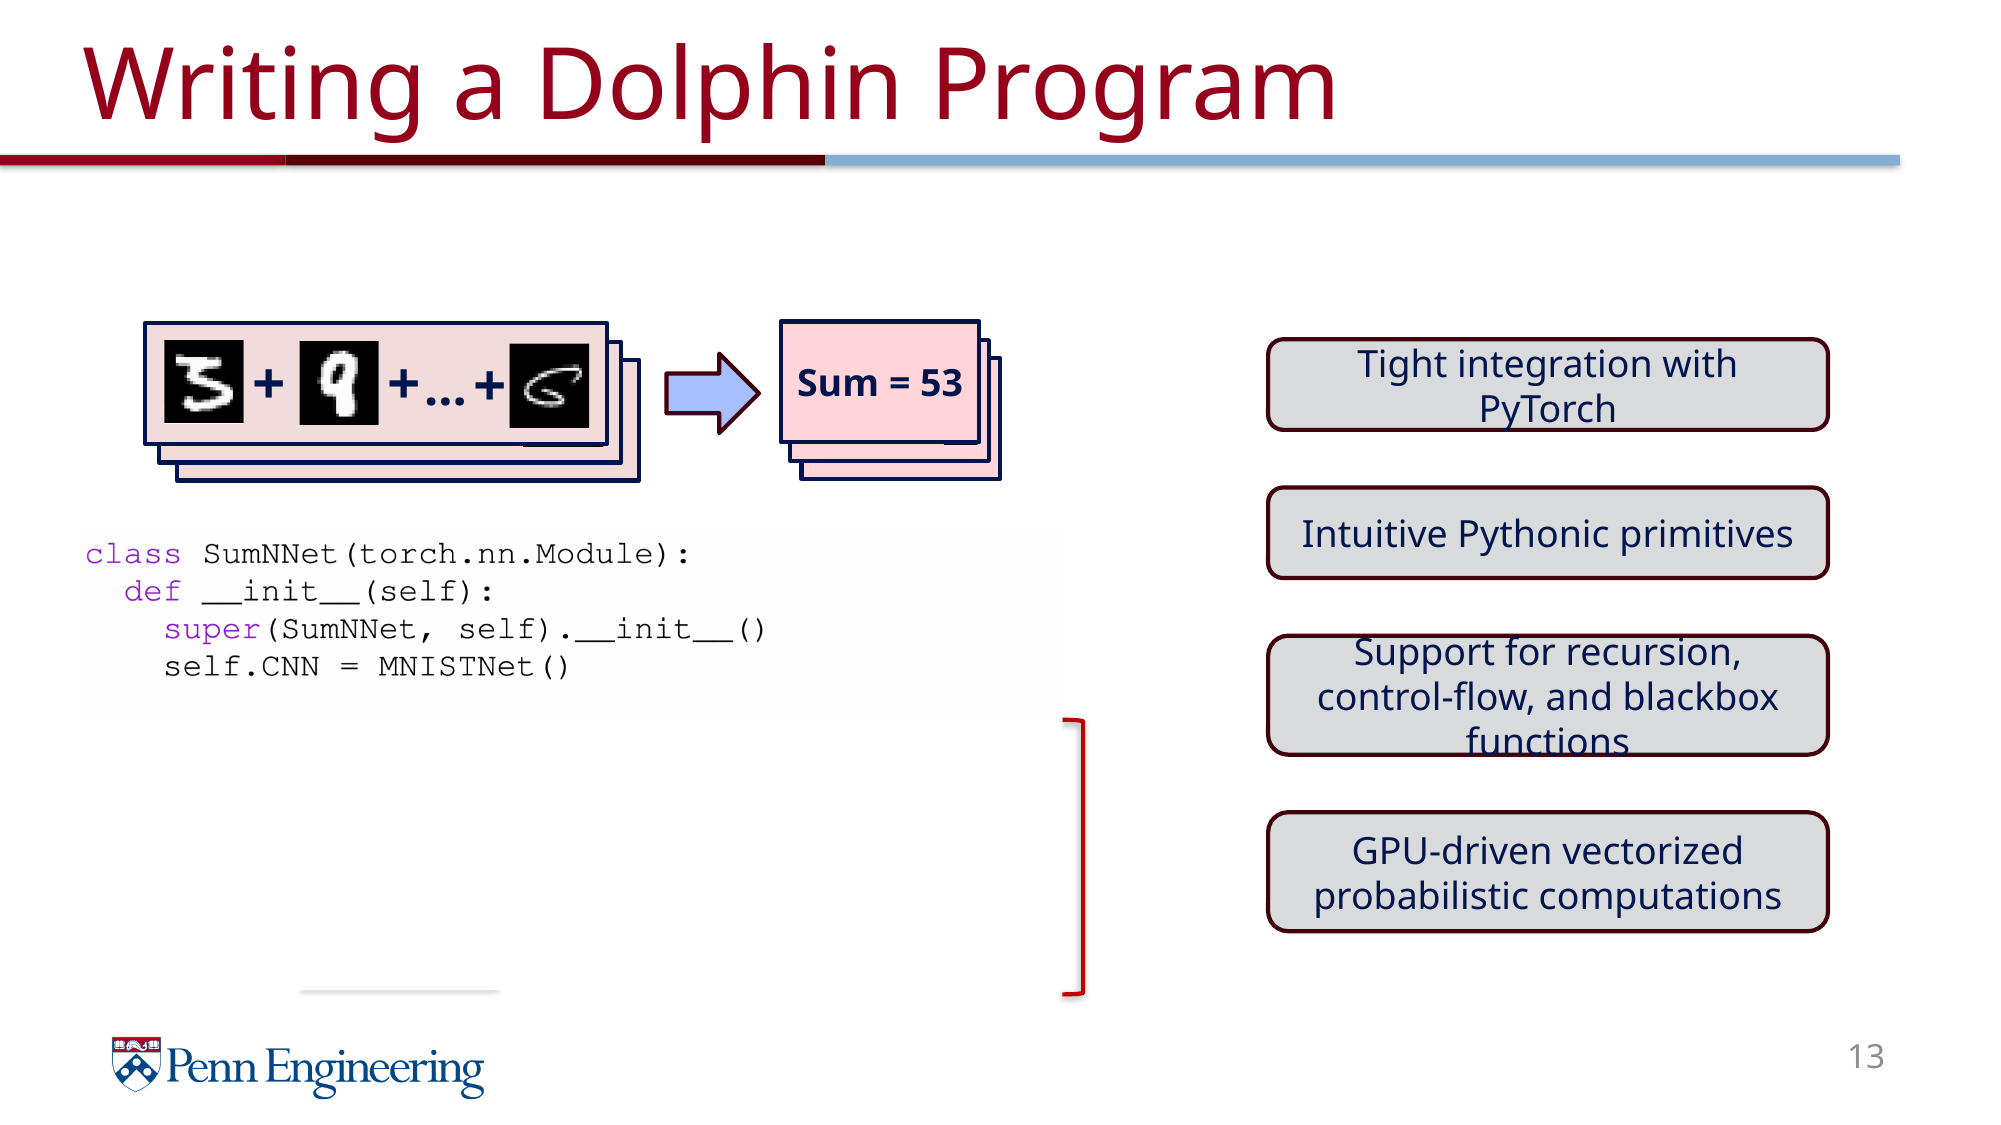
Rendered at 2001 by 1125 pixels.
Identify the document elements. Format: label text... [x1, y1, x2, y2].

picture [78, 529, 1063, 989]
slide_number 13 [1433, 1027, 1900, 1088]
text_box Tight integration with PyTorch [1265, 337, 1831, 432]
picture [99, 1027, 496, 1104]
title Writing a Dolphin Program [67, 3, 1868, 156]
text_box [145, 321, 1001, 481]
text_box Intuitive Pythonic primitives [1265, 485, 1831, 581]
text_box GPU-driven vectorized probabilistic computations [1265, 810, 1831, 934]
text_box Support for recursion, control-flow, and blackbox functions [1265, 633, 1831, 757]
text_box [1062, 717, 1086, 997]
